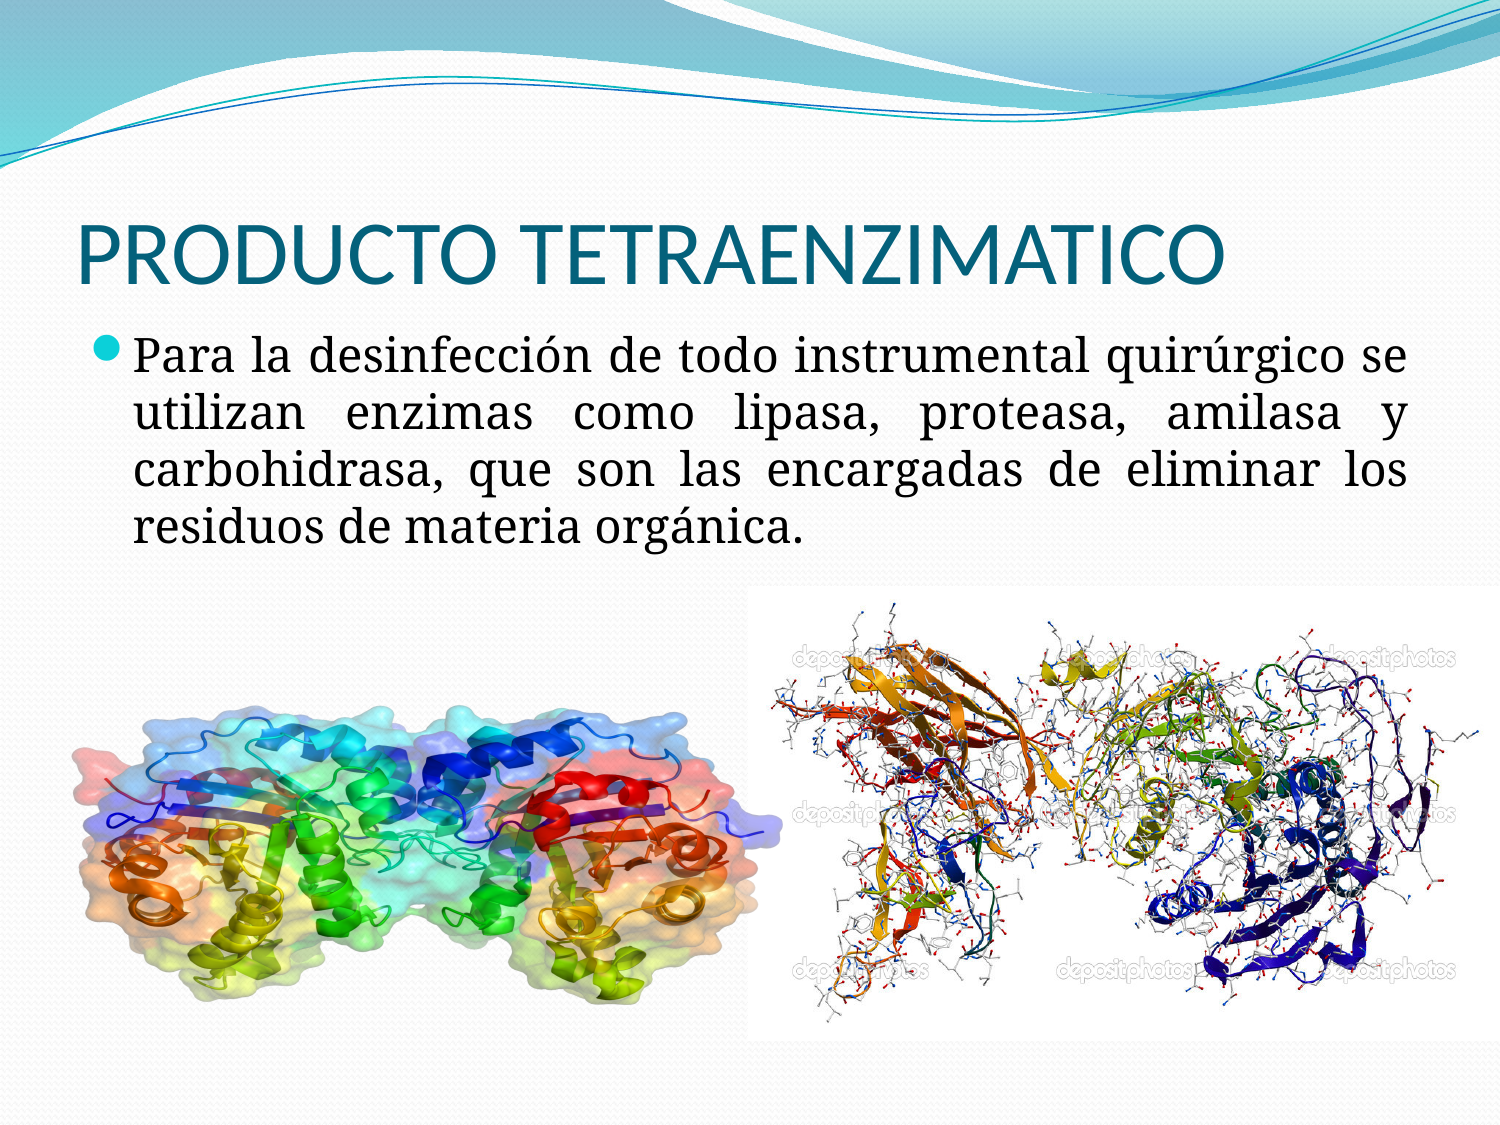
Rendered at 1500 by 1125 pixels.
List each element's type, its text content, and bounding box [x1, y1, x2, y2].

picture [71, 585, 1500, 1041]
list Para la desinfección de todo instrumental quirúrgico se utilizan enzimas como lipasa, proteasa, amilasa y carbohidrasa, que son las encargadas de eliminar los residuos de materia orgánica. [75, 317, 1425, 563]
title PRODUCTO TETRAENZIMATICO [75, 115, 1425, 303]
